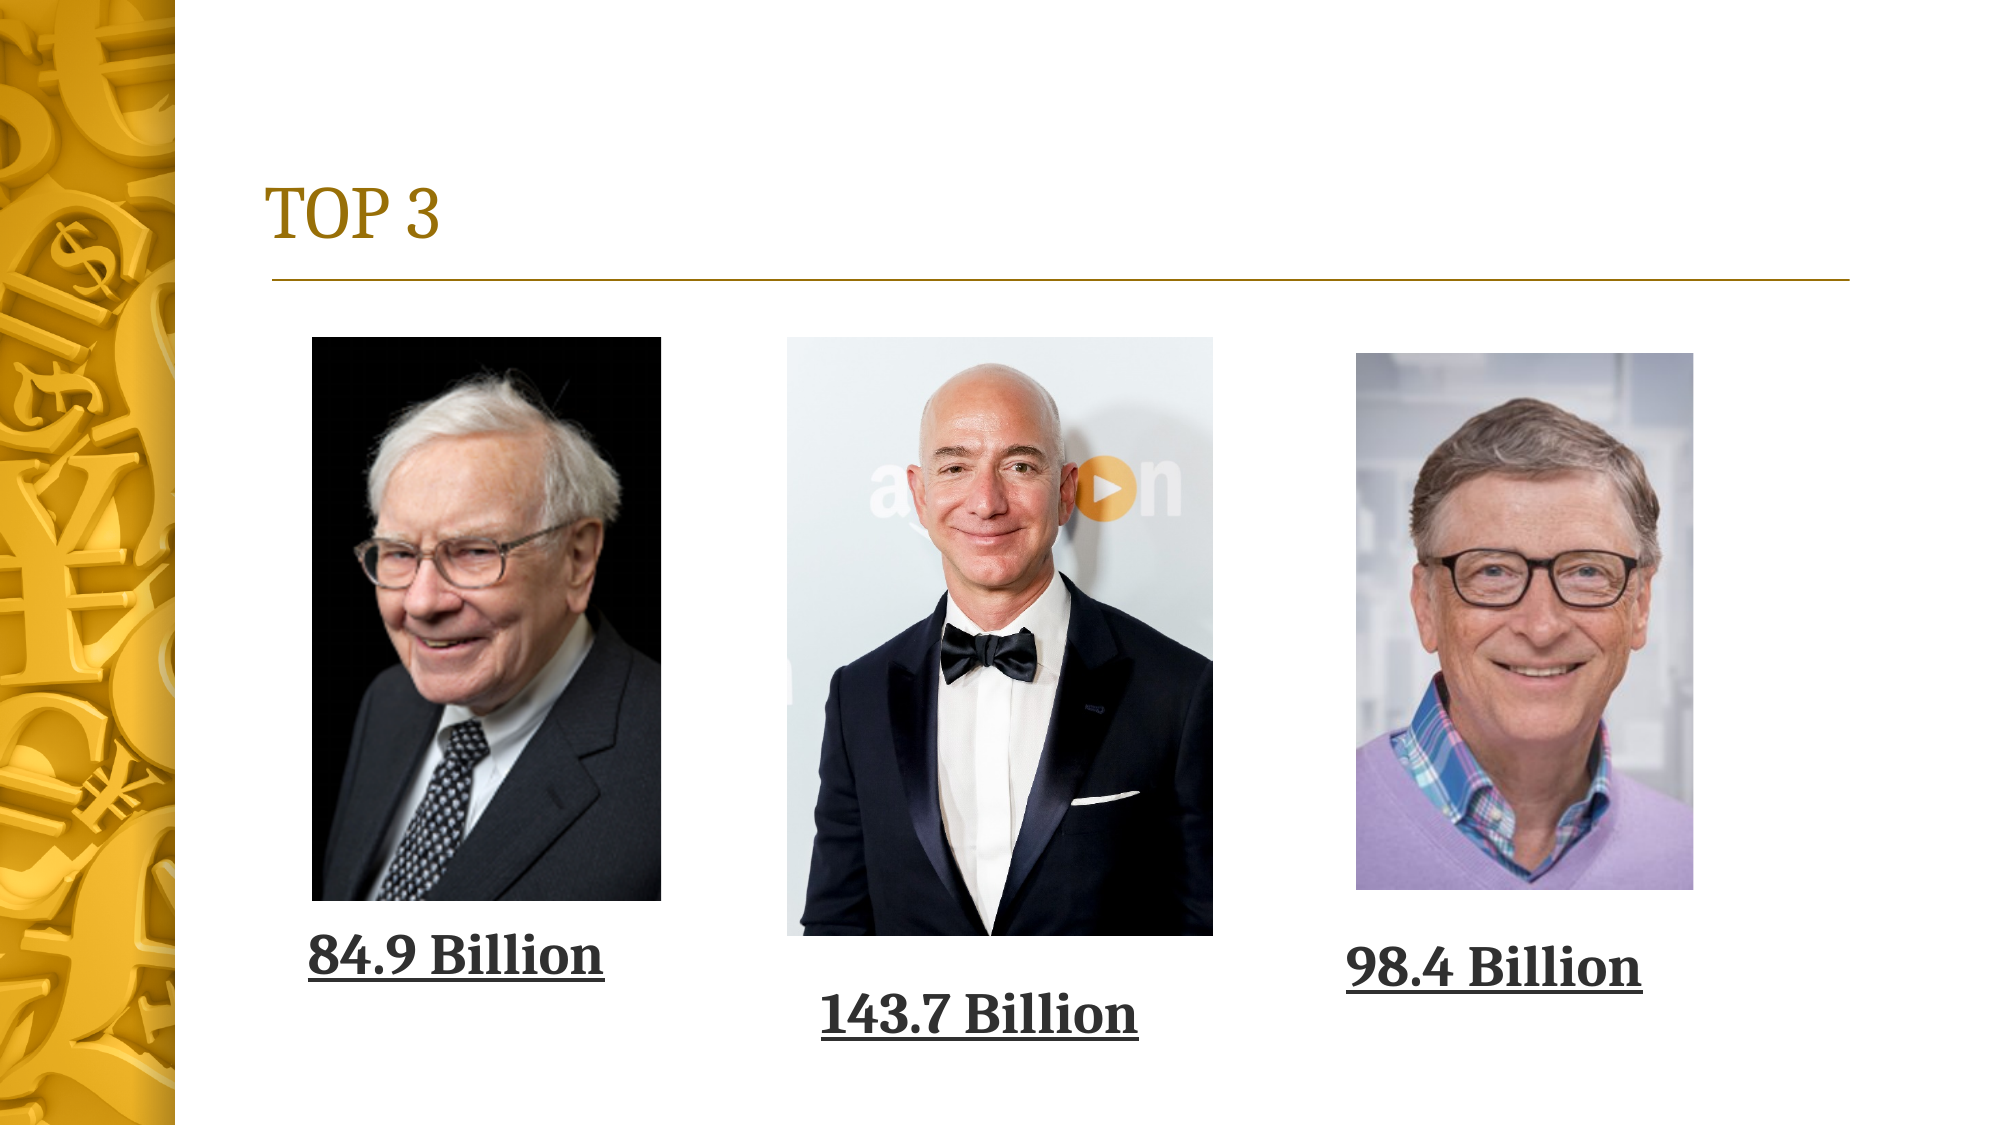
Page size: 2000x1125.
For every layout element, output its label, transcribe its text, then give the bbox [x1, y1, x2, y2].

text_box 98.4 Billion [1330, 920, 1719, 1006]
picture [0, 0, 175, 1125]
picture [1355, 353, 1694, 897]
picture [787, 337, 1213, 936]
text_box 84.9 Billion [292, 909, 681, 994]
picture [312, 337, 662, 913]
text_box 143.7 Billion [805, 967, 1194, 1053]
title TOP 3 [249, 62, 1863, 263]
